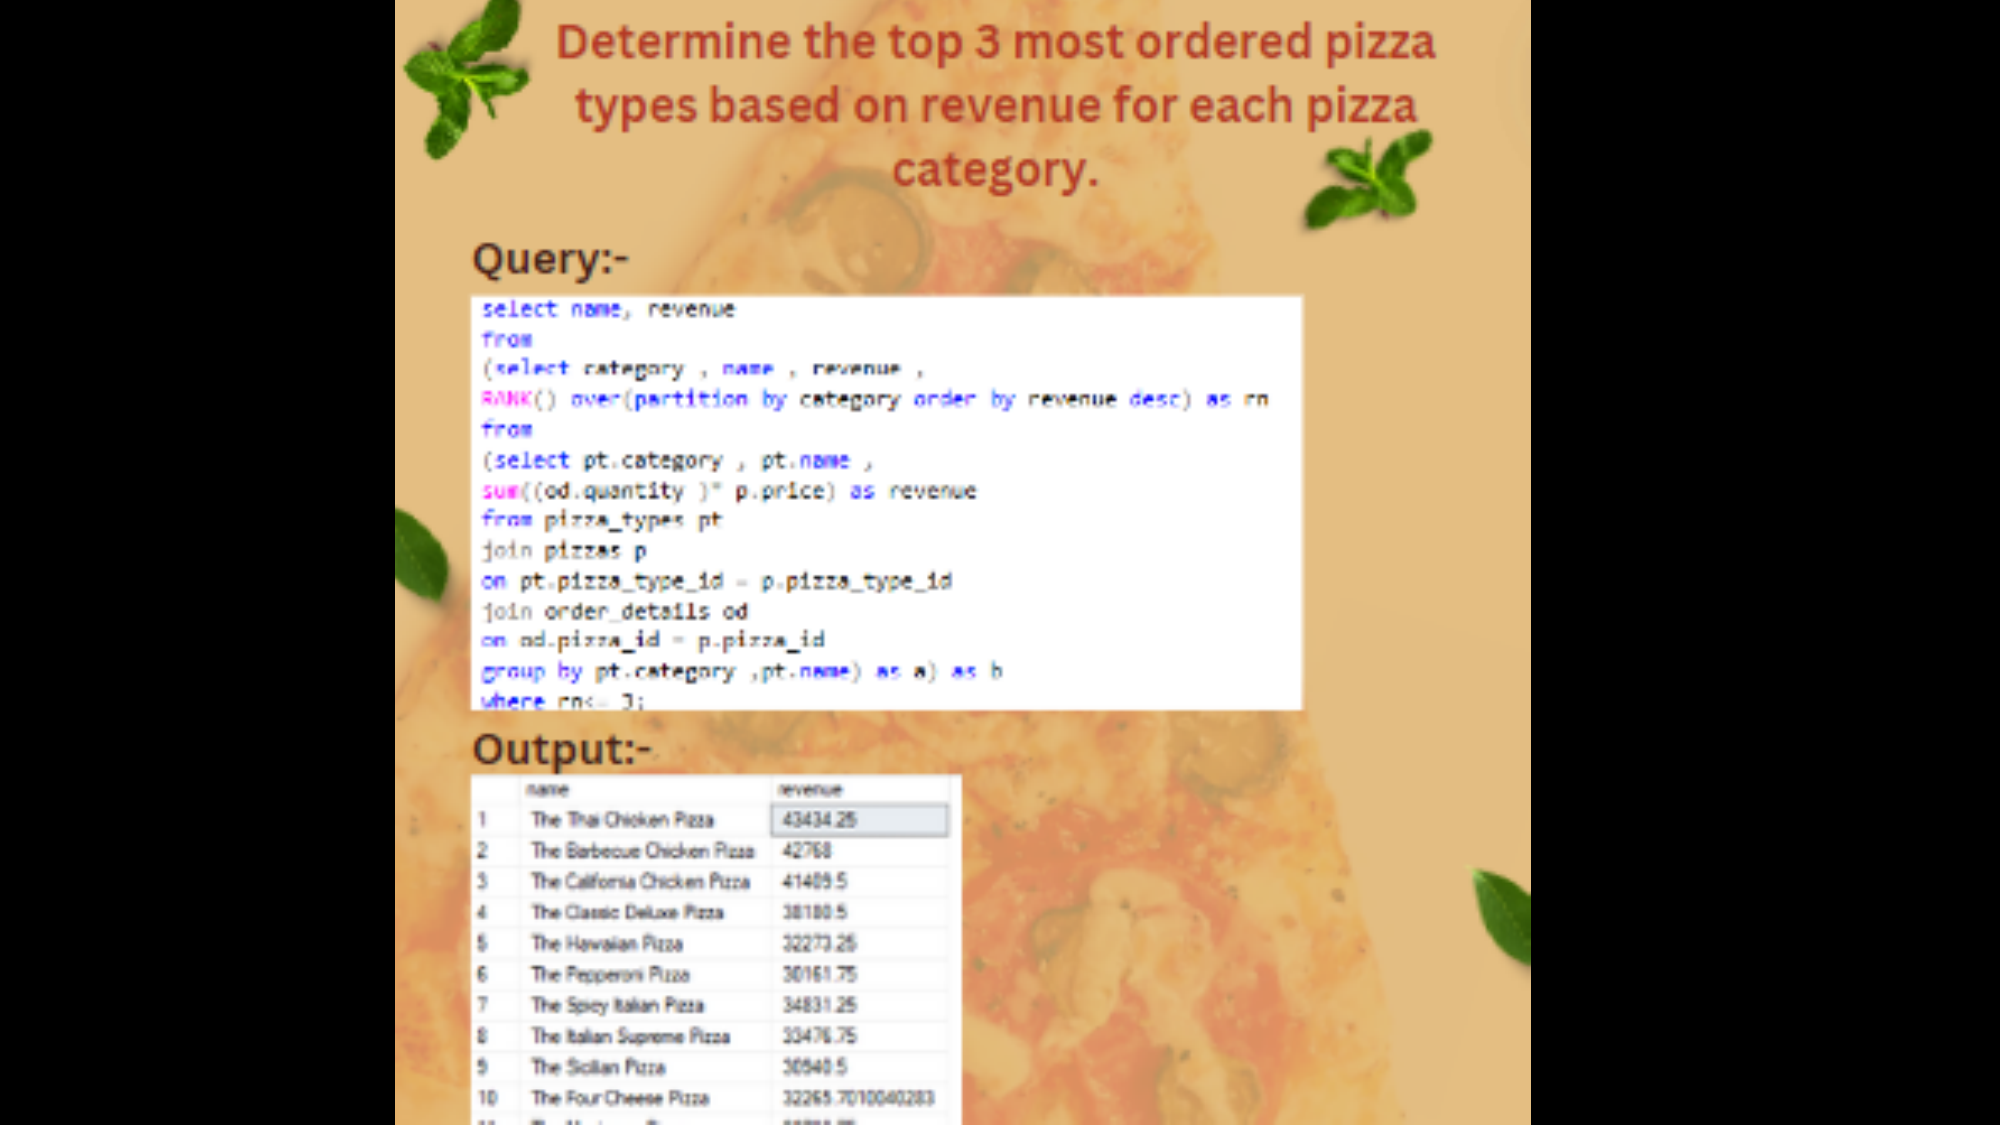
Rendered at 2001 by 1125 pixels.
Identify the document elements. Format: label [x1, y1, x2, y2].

picture [395, 0, 1531, 1125]
